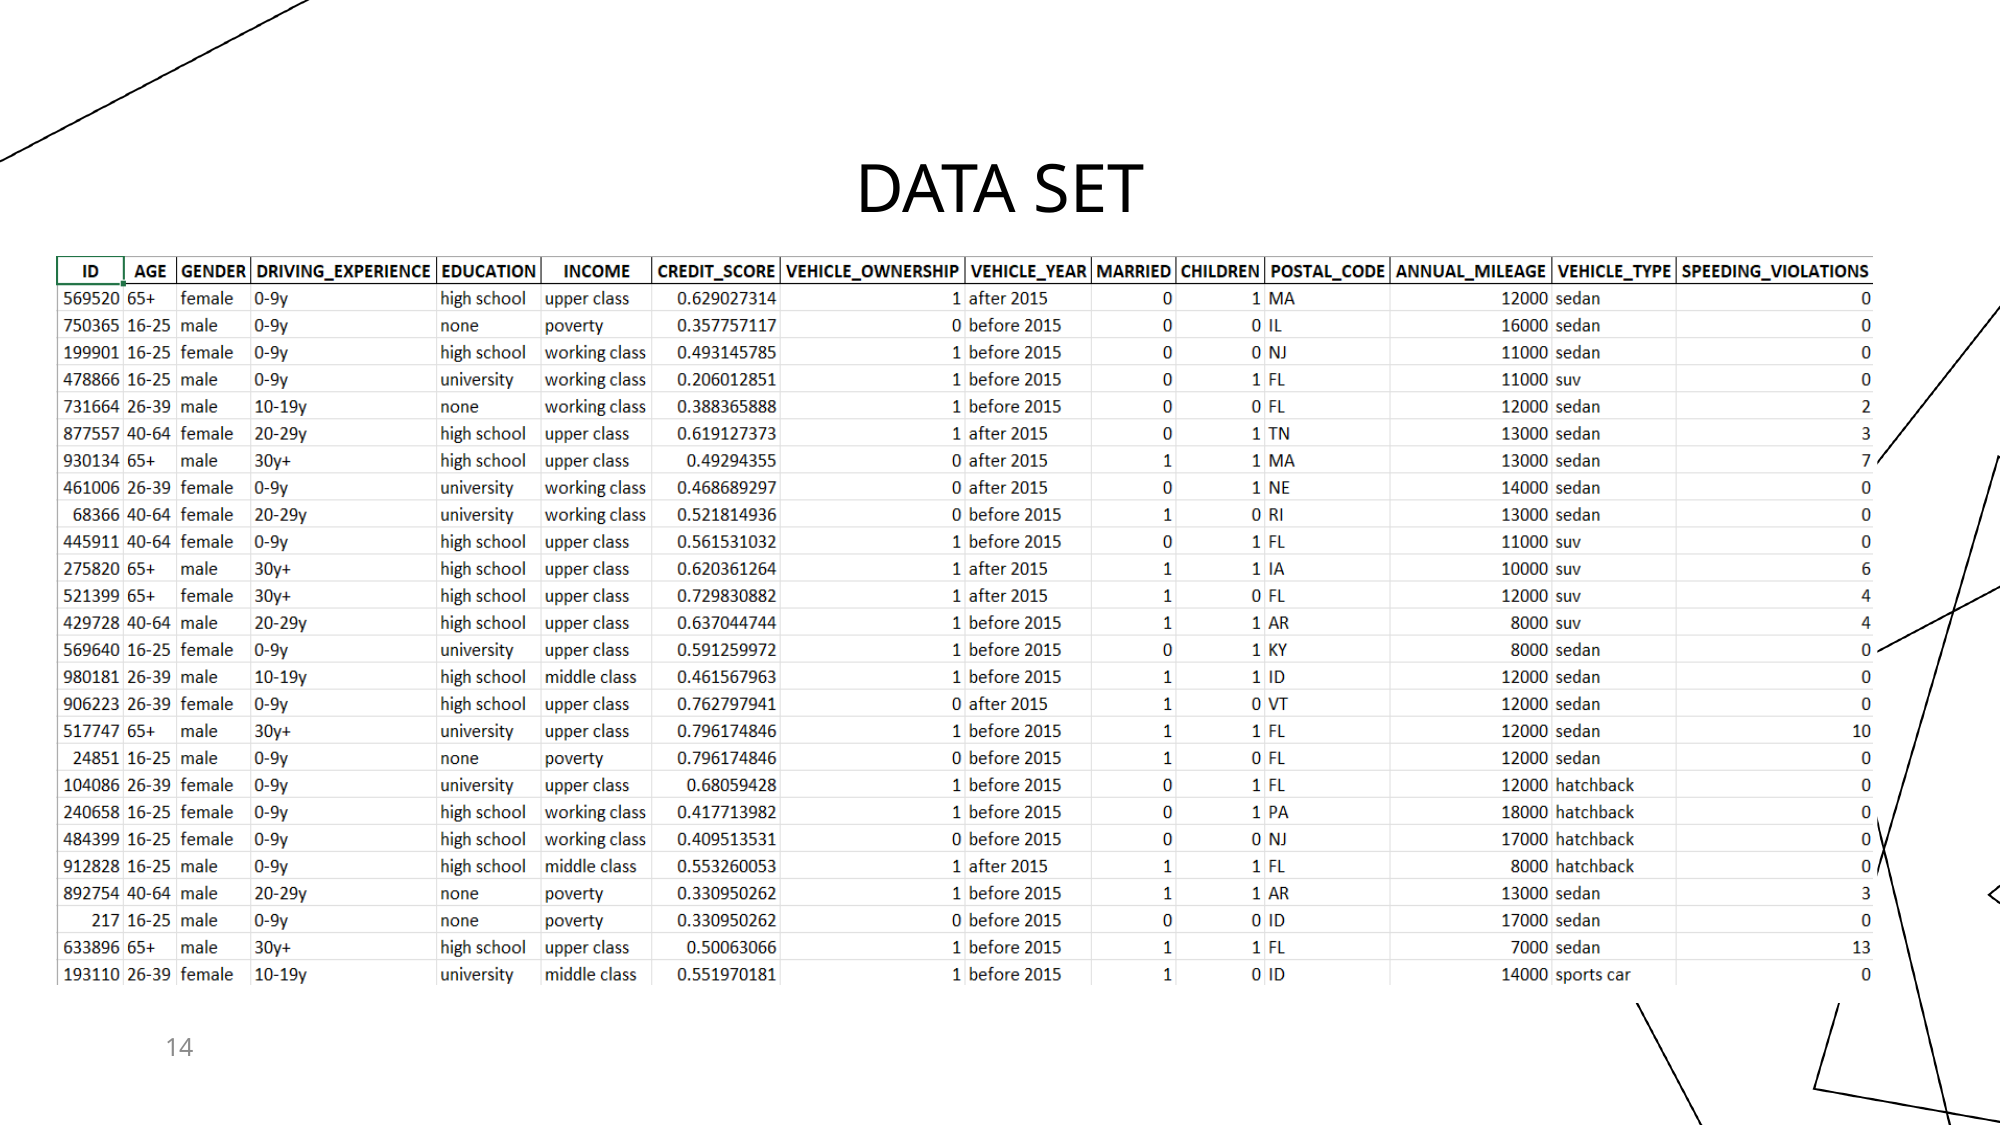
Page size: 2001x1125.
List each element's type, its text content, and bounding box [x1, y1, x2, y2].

picture [1514, 301, 2000, 1125]
title Data set [150, 59, 1850, 256]
picture [0, 0, 1873, 985]
slide_number 14 [150, 1024, 254, 1074]
